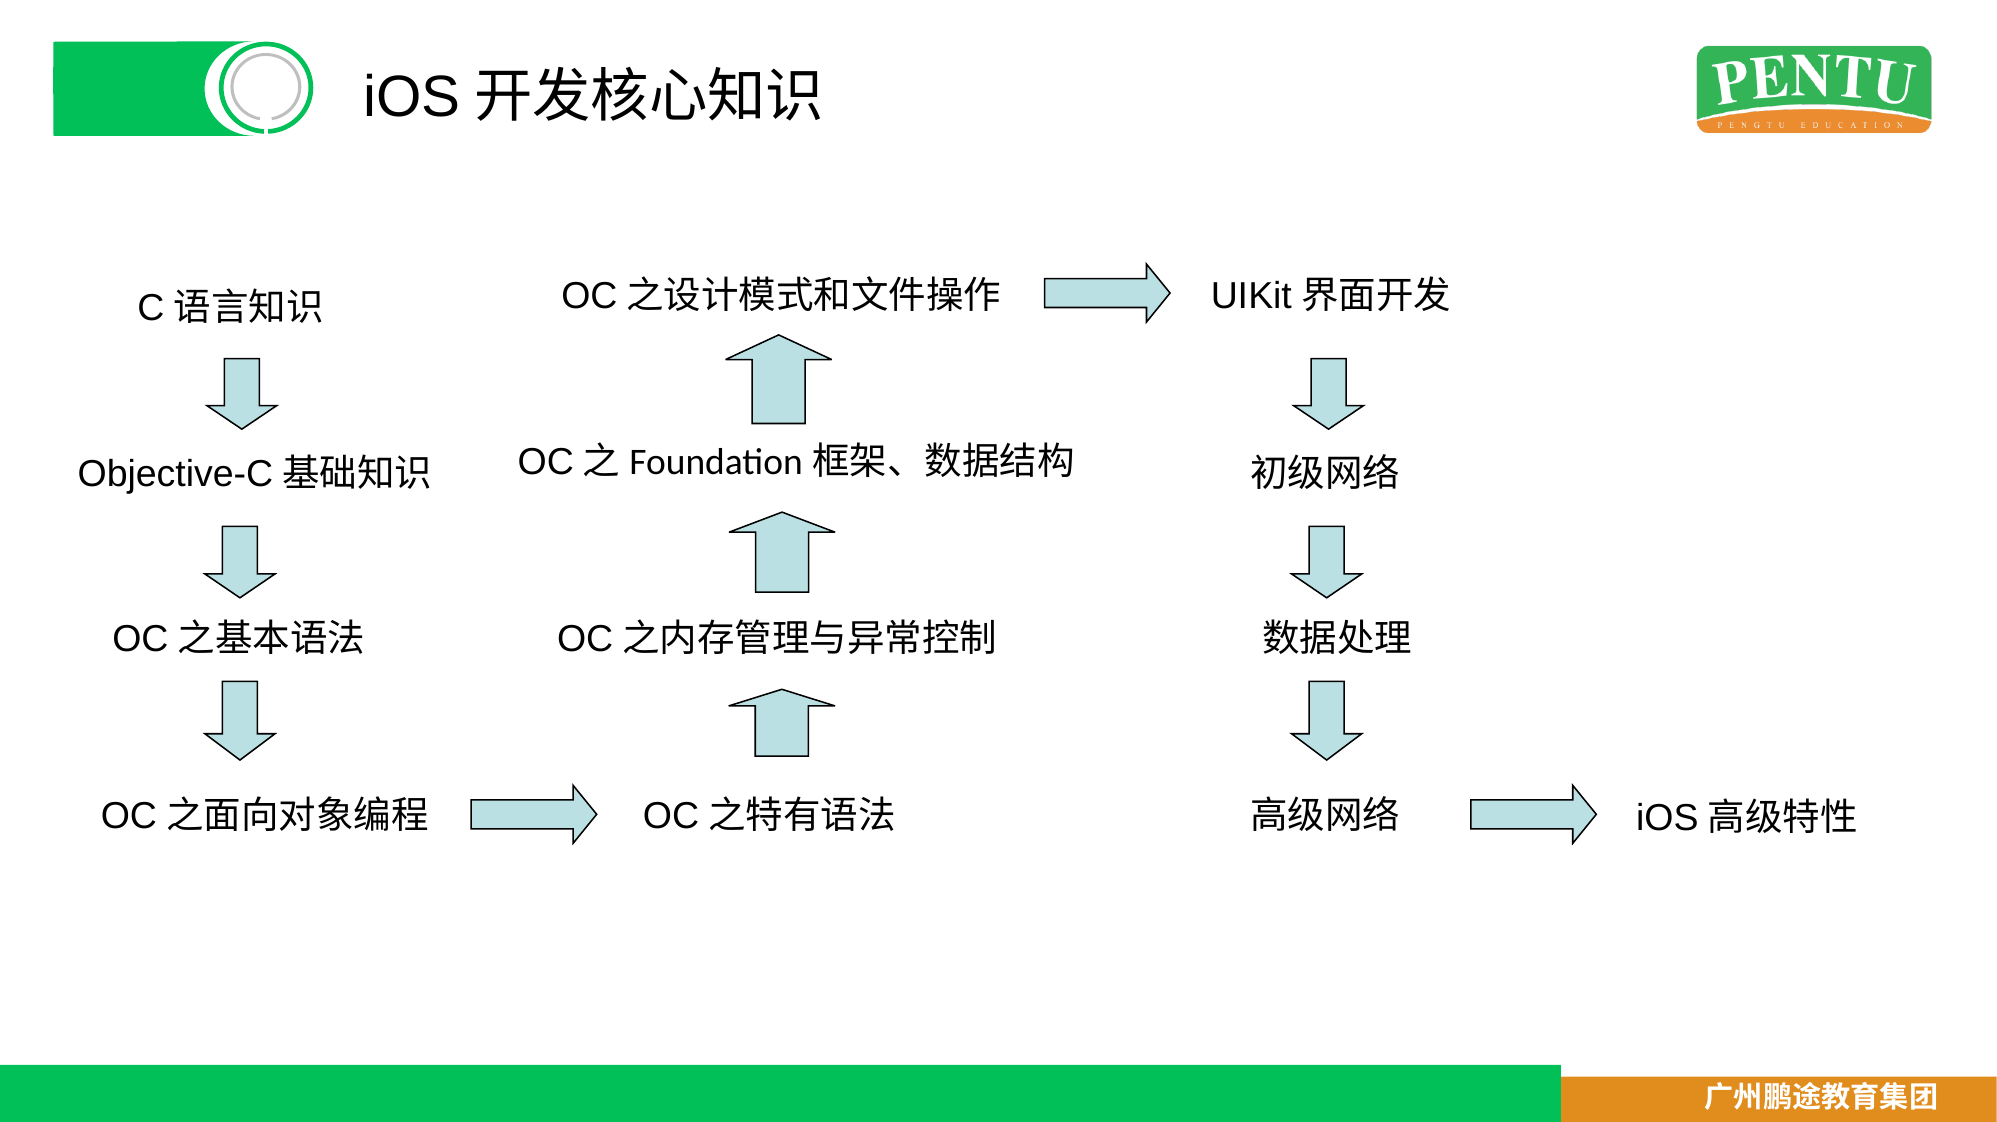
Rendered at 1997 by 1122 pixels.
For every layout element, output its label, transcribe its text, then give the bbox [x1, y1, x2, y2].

text_box iOS高级特性 [1621, 785, 1873, 846]
text_box OC之特有语法 [628, 783, 911, 844]
text_box [729, 512, 836, 593]
text_box [725, 334, 832, 424]
text_box C语言知识 [88, 275, 373, 336]
text_box [204, 681, 275, 761]
text_box [1470, 785, 1597, 844]
text_box [206, 358, 277, 430]
text_box UIKit界面开发 [1196, 264, 1466, 324]
text_box 高级网络 [1235, 783, 1416, 844]
text_box OC之内存管理与异常控制 [542, 606, 1013, 667]
text_box OC之基本语法 [97, 606, 380, 667]
text_box [728, 689, 836, 757]
text_box OC之设计模式和文件操作 [546, 264, 1017, 324]
text_box [204, 526, 275, 598]
text_box 数据处理 [1247, 606, 1428, 667]
picture [1671, 29, 1961, 152]
text_box [1291, 681, 1362, 761]
text_box OC之Foundation框架、数据结构 [502, 429, 1090, 490]
text_box Objective-C基础知识 [62, 441, 447, 501]
text_box [471, 785, 597, 844]
title iOS开发核心知识 [348, 51, 1649, 136]
text_box [1291, 526, 1362, 598]
text_box 初级网络 [1235, 441, 1416, 501]
text_box [1044, 264, 1171, 323]
text_box [1293, 358, 1364, 430]
text_box OC之面向对象编程 [86, 783, 444, 844]
